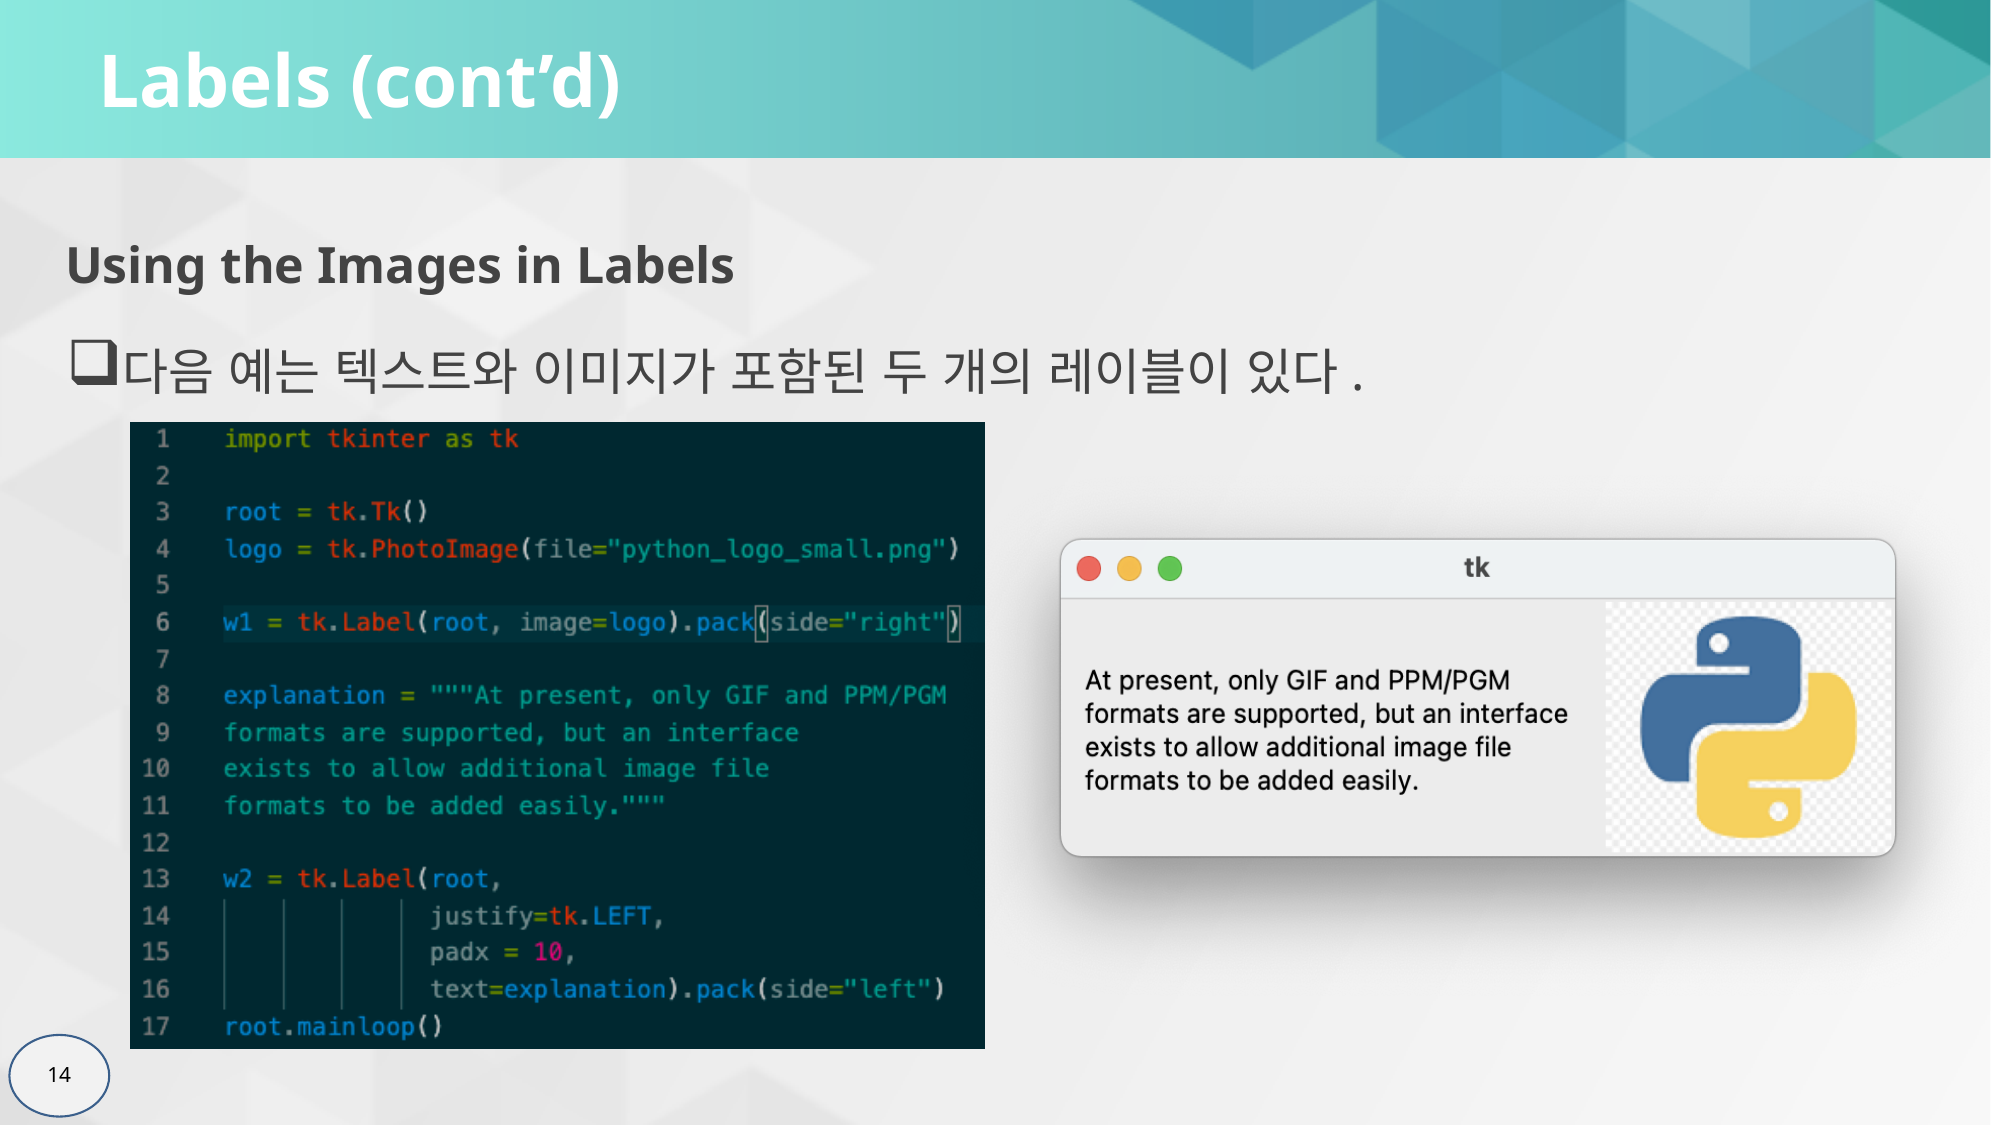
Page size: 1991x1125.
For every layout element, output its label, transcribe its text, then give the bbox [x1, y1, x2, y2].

title Labels (cont’d) [83, 0, 1681, 158]
picture [0, 0, 1991, 1125]
text_box 다음 예는 텍스트와 이미지가 포함된 두 개의 레이블이 있다. [51, 302, 1930, 409]
list Using the Images in Labels [50, 196, 1929, 303]
text_box [51, 409, 1930, 504]
